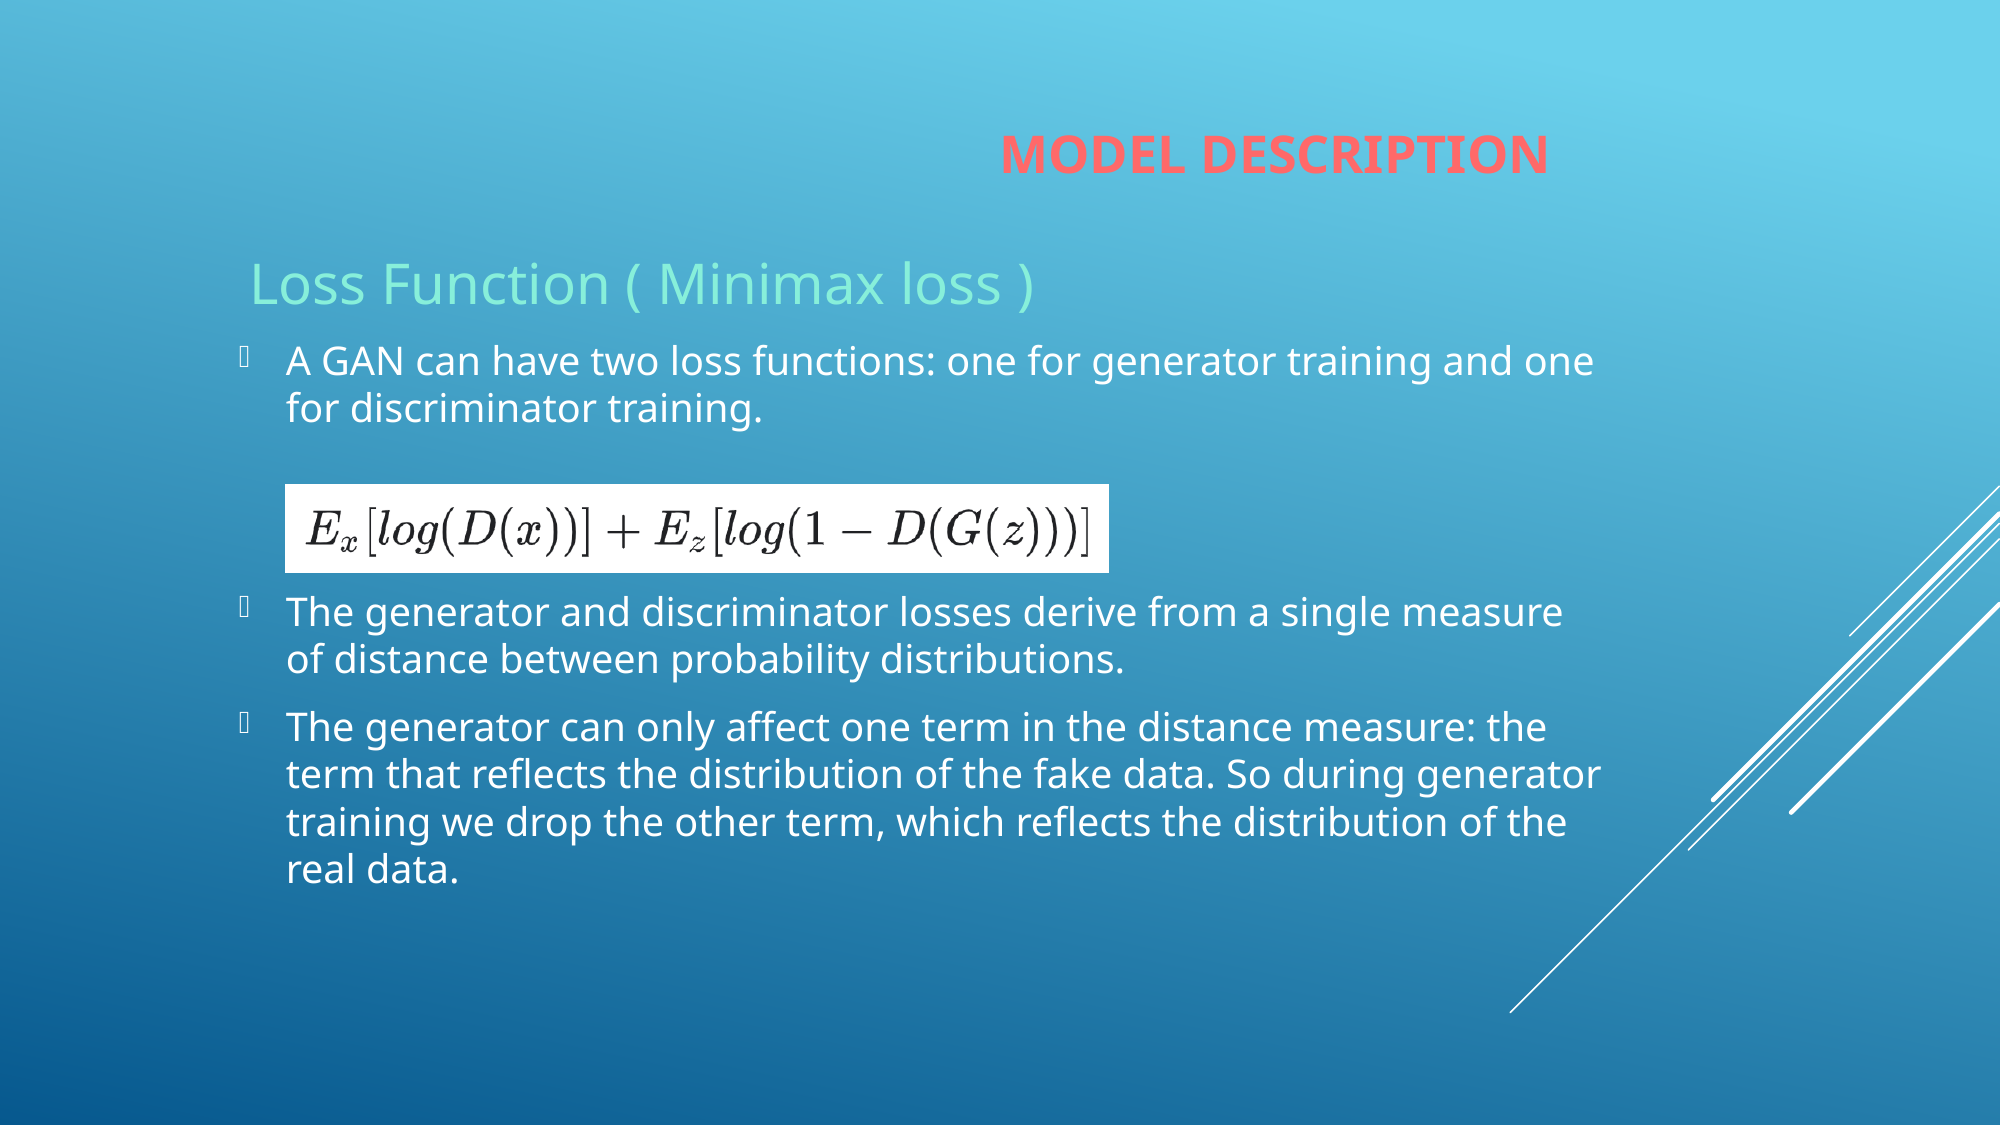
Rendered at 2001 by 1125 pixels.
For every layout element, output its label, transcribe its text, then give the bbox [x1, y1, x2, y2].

list Loss Function ( Minimax loss ) A GAN can have two loss functions: one for generator training and one for discriminator training. The generator and discriminator losses derive from a single measure of distance between probability distributions. The generator can only affect one term in the distance measure: the term that reflects the distribution of the fake data. So during generator training we drop the other term, which reflects the distribution of the real data. [223, 223, 1624, 916]
picture [284, 484, 1109, 573]
title Model Description [234, 137, 1635, 230]
